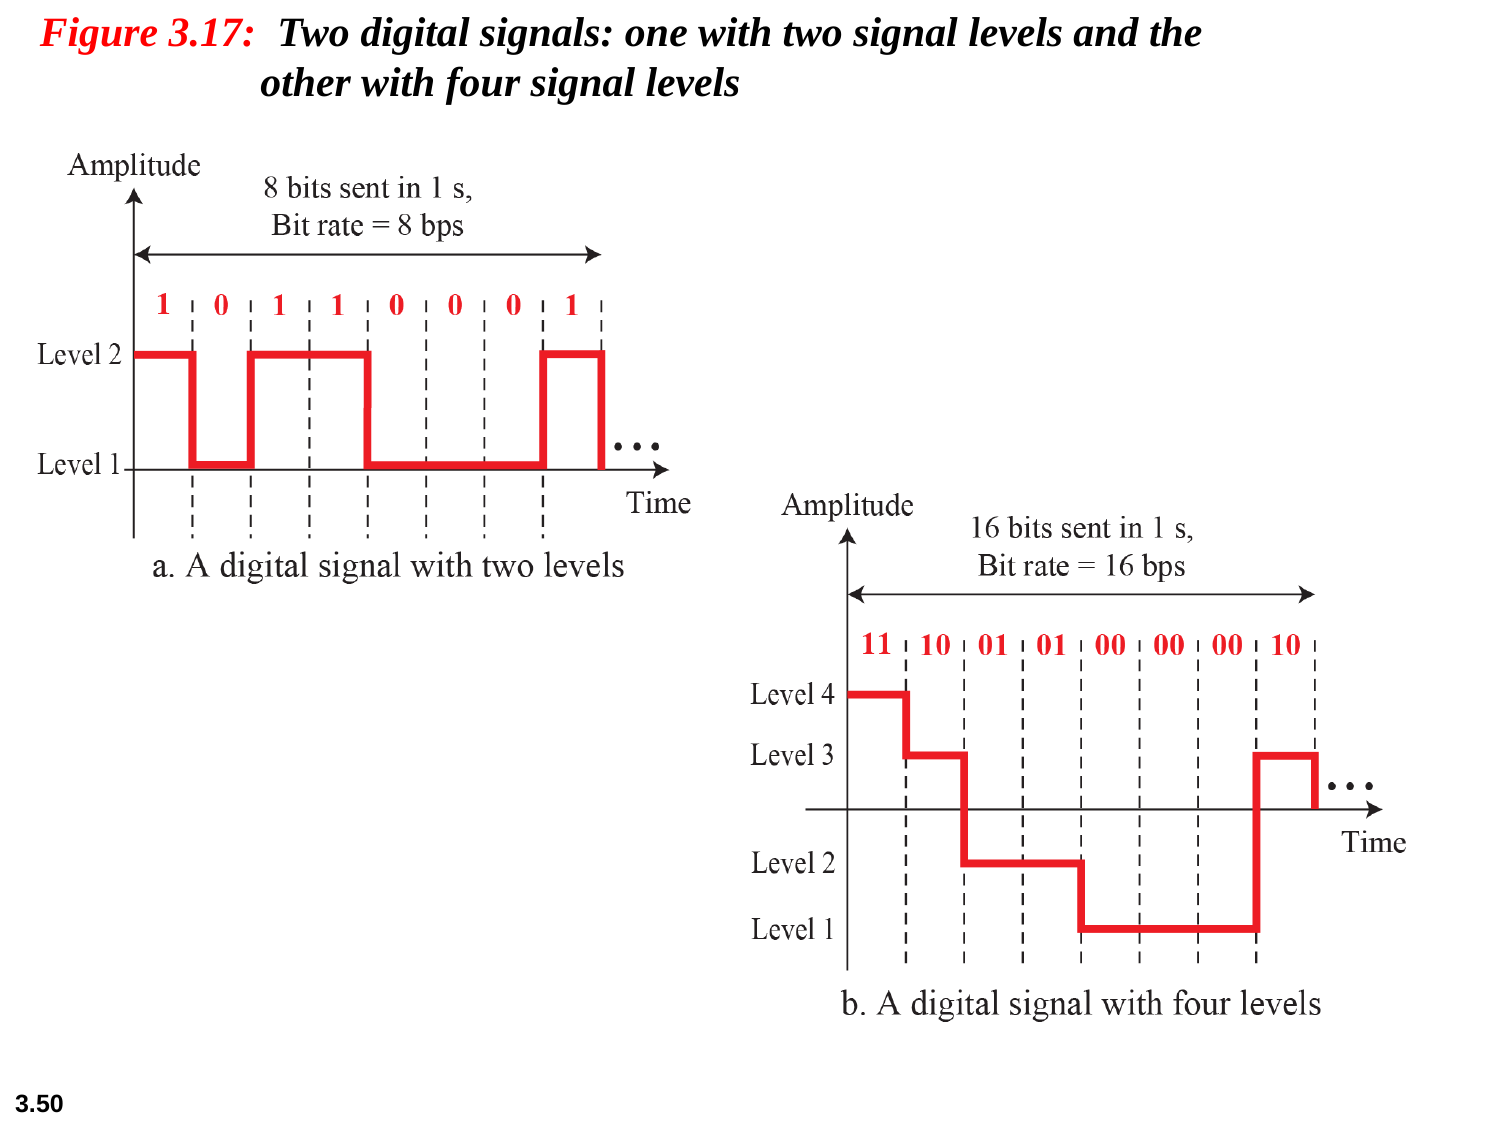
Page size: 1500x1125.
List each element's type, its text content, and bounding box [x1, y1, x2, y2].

picture [750, 489, 1407, 1026]
text_box Figure 3.17: Two digital signals: one with two signal levels and the other with four signal levels [24, 0, 1475, 113]
picture [37, 149, 691, 588]
text_box 3.50 [0, 1049, 313, 1125]
